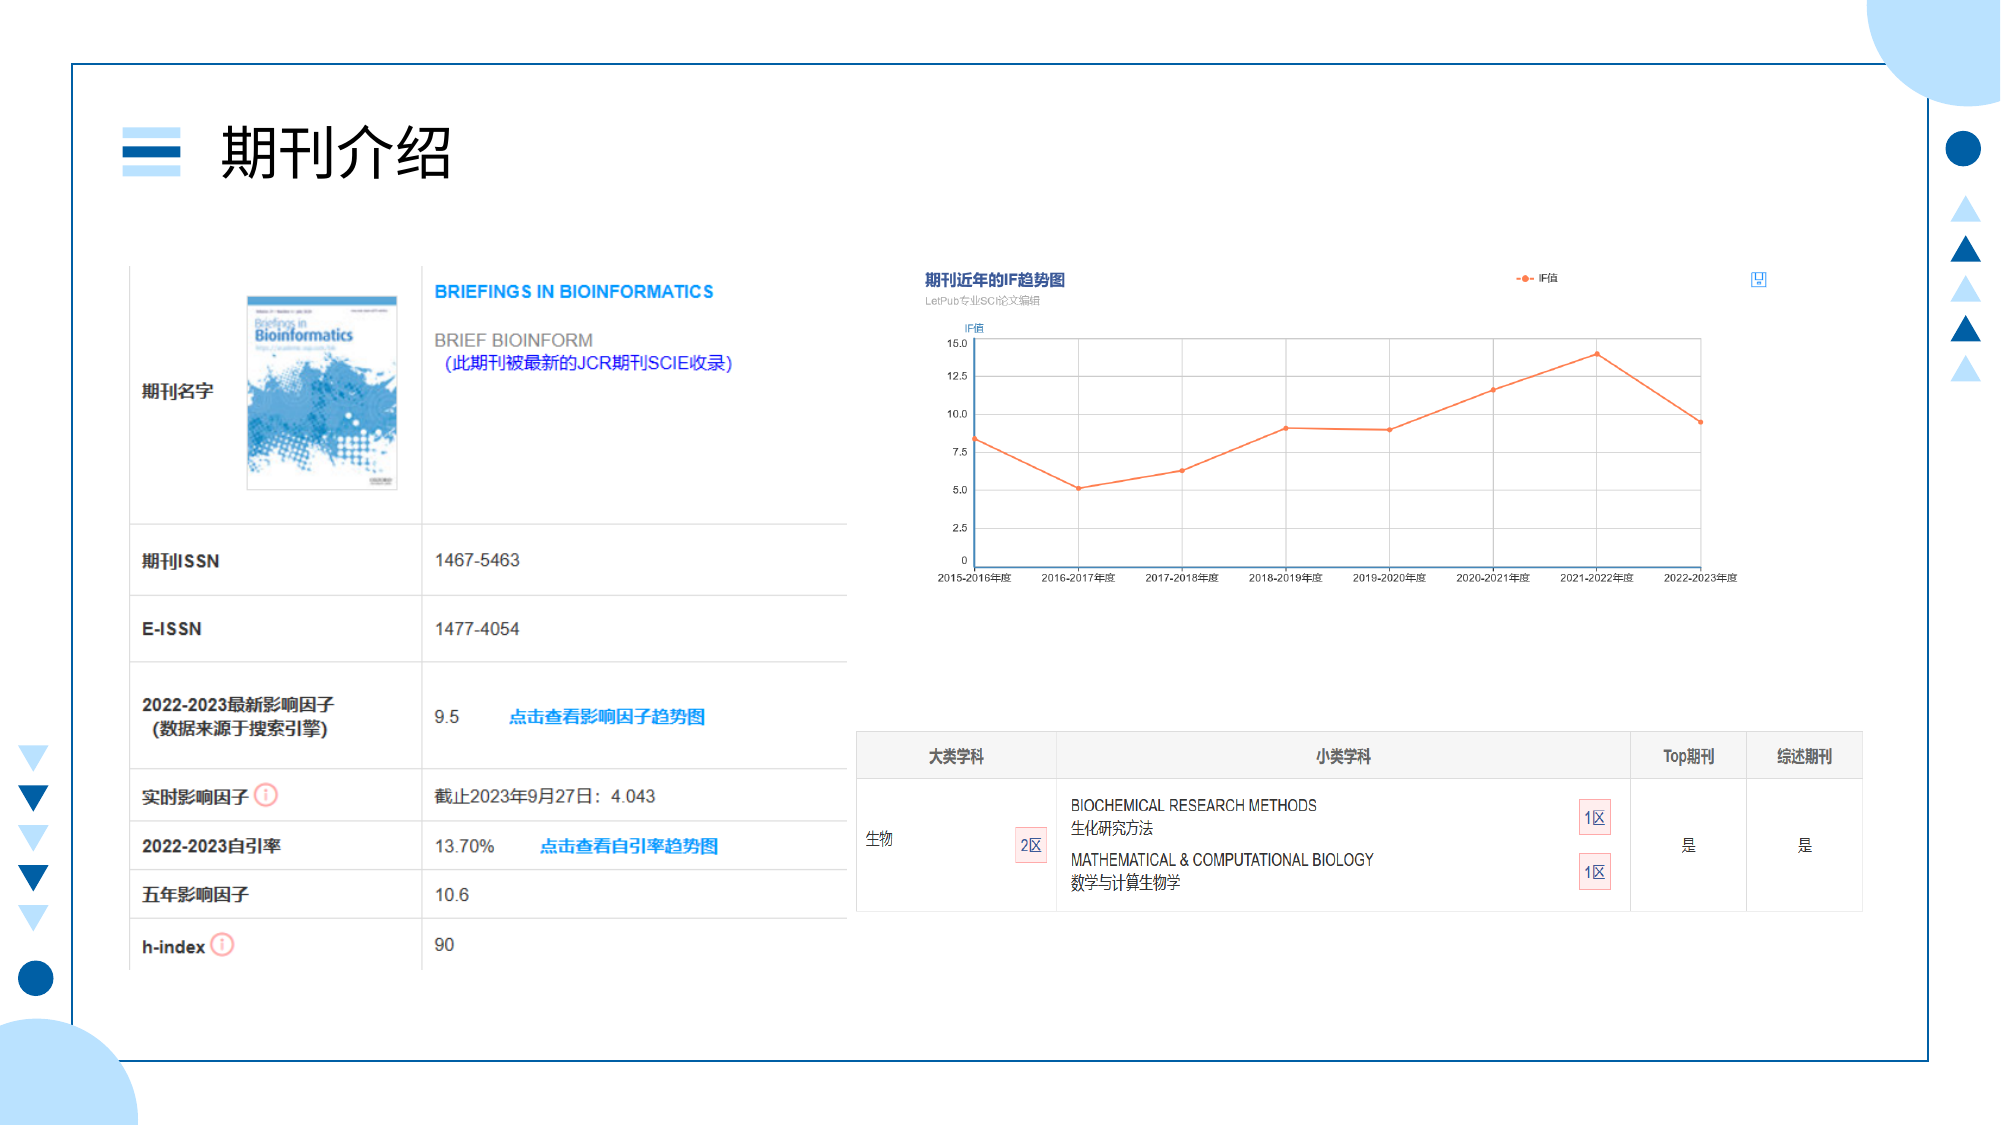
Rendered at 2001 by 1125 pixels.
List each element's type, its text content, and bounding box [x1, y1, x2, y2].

slide_number [1412, 1042, 1863, 1103]
picture [129, 266, 847, 970]
picture [903, 268, 1770, 618]
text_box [122, 127, 181, 177]
picture [854, 729, 1863, 912]
text_box 期刊介绍 [220, 116, 761, 187]
